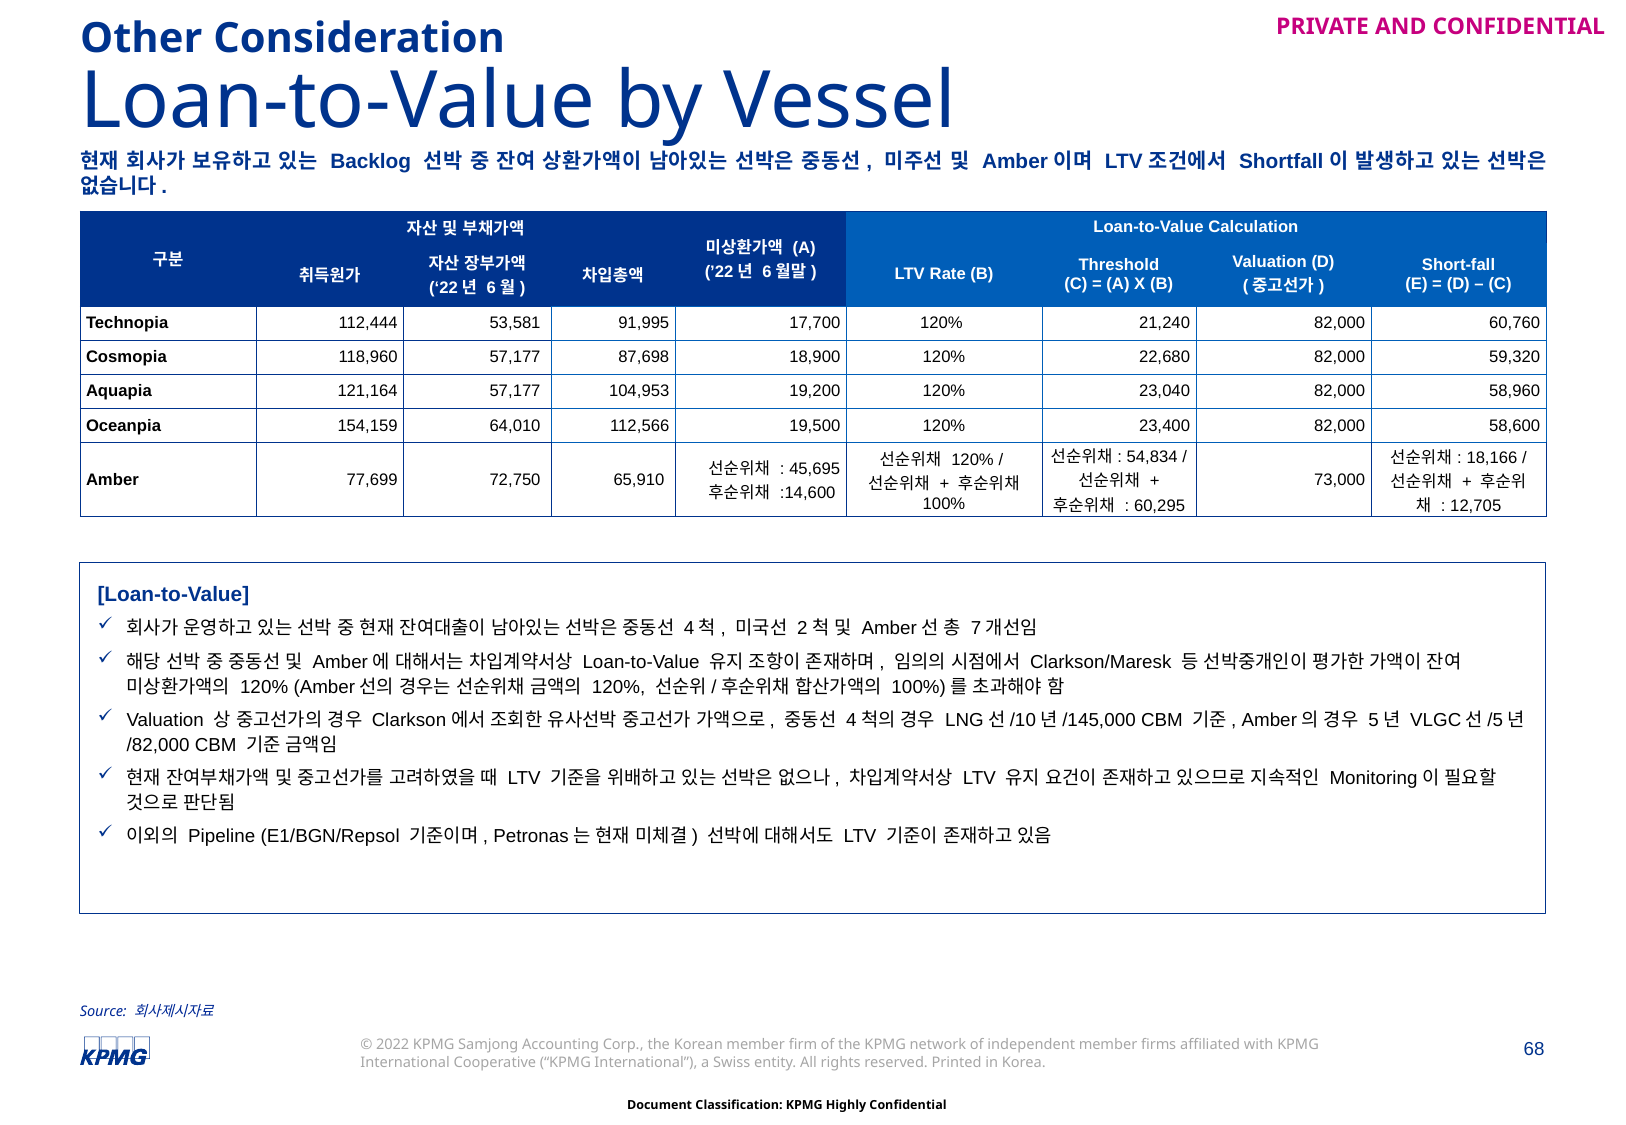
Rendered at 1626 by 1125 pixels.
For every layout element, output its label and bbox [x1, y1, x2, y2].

table_cell [1197, 307, 1371, 340]
table_cell [81, 341, 256, 374]
table_cell [404, 443, 551, 516]
table_cell [552, 375, 675, 408]
table_cell [847, 443, 1042, 516]
table_cell [1043, 443, 1196, 516]
table_cell [552, 341, 675, 374]
table_cell [676, 443, 846, 516]
table_cell [1372, 341, 1546, 374]
table_cell [1197, 443, 1371, 516]
table_cell [257, 307, 403, 340]
text_box [79, 1002, 285, 1020]
table_header [81, 212, 1546, 306]
table_cell [257, 409, 403, 442]
table_cell [847, 341, 1042, 374]
list [80, 33, 1490, 62]
table_cell [847, 307, 1042, 340]
text_box [80, 148, 1547, 199]
table_cell [81, 307, 256, 340]
table_cell [847, 409, 1042, 442]
table_cell [257, 443, 403, 516]
table_cell [257, 341, 403, 374]
table_cell [256, 243, 675, 306]
text_box [79, 562, 1546, 914]
table_cell [552, 307, 675, 340]
table_cell [552, 443, 675, 516]
table_cell [1197, 409, 1371, 442]
table_cell [1372, 307, 1546, 340]
table_cell [1197, 341, 1371, 374]
table_cell [81, 409, 256, 442]
table_cell [676, 307, 846, 340]
table_cell [552, 409, 675, 442]
table_cell [404, 375, 551, 408]
table_cell [257, 375, 403, 408]
table_cell [1043, 341, 1196, 374]
table_cell [846, 243, 1546, 306]
table_cell [1372, 443, 1546, 516]
table_cell [81, 443, 256, 516]
table_cell [1197, 375, 1371, 408]
table_cell [81, 375, 256, 408]
table_cell [1372, 409, 1546, 442]
table_cell [404, 409, 551, 442]
table_cell [404, 341, 551, 374]
table_cell [676, 375, 846, 408]
table_cell [847, 375, 1042, 408]
table_cell [1043, 307, 1196, 340]
title [80, 74, 1544, 148]
table_cell [1043, 409, 1196, 442]
table_cell [676, 341, 846, 374]
table_cell [1372, 375, 1546, 408]
table_cell [1043, 375, 1196, 408]
table_cell [404, 307, 551, 340]
table_cell [676, 409, 846, 442]
